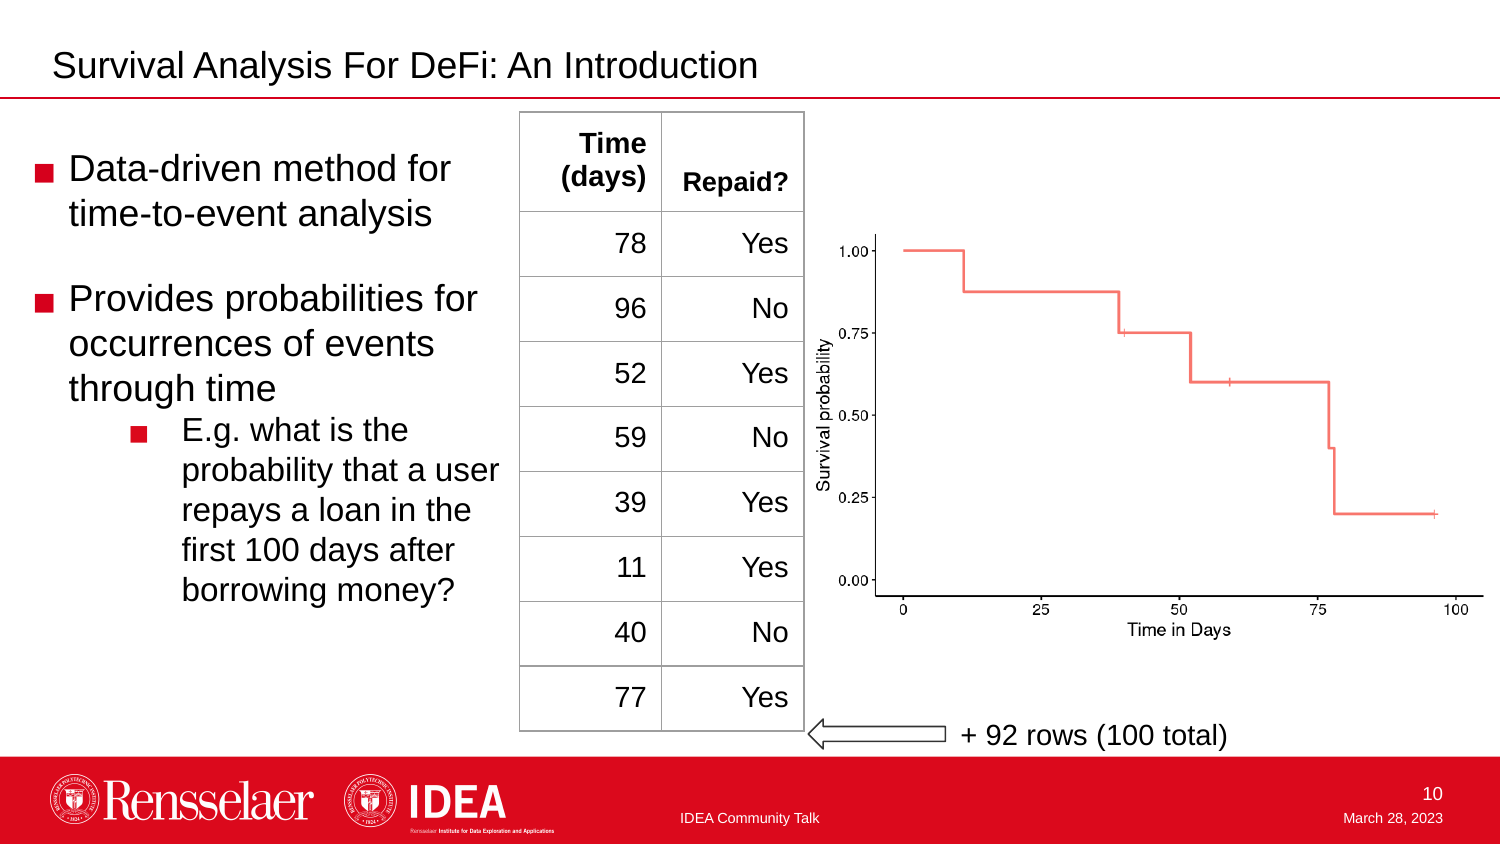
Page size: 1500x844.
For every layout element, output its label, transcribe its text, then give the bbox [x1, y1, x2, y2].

table_cell Yes [662, 212, 803, 276]
table_cell 59 [520, 407, 661, 471]
table_cell No [662, 407, 801, 471]
table_cell Yes [662, 342, 801, 406]
table_cell No [662, 602, 803, 665]
table_cell 40 [520, 602, 661, 665]
table_cell Yes [662, 667, 803, 730]
text_box [808, 719, 945, 749]
table_cell Yes [662, 472, 801, 536]
picture [50, 774, 314, 824]
table_cell 78 [520, 212, 661, 276]
table_cell 52 [520, 342, 661, 406]
list Survival Analysis For DeFi: An Introduction [36, 33, 1403, 98]
table_cell No [662, 277, 801, 341]
table_cell Yes [662, 537, 801, 601]
picture [344, 774, 554, 834]
table_cell 96 [520, 277, 661, 341]
table_header Time (days) [520, 113, 661, 211]
list Data-driven method for time-to-event analysis Provides probabilities for occurrences of events through time E.g. what is the probability that a user repays a loan in the first 100 days after borrowing money? [16, 136, 520, 739]
table_cell 11 [520, 537, 661, 601]
picture [808, 226, 1492, 648]
table_cell 39 [520, 472, 661, 536]
table_header Repaid? [662, 113, 803, 211]
table_cell 77 [520, 667, 661, 730]
text_box + 92 rows (100 total) [945, 701, 1257, 767]
